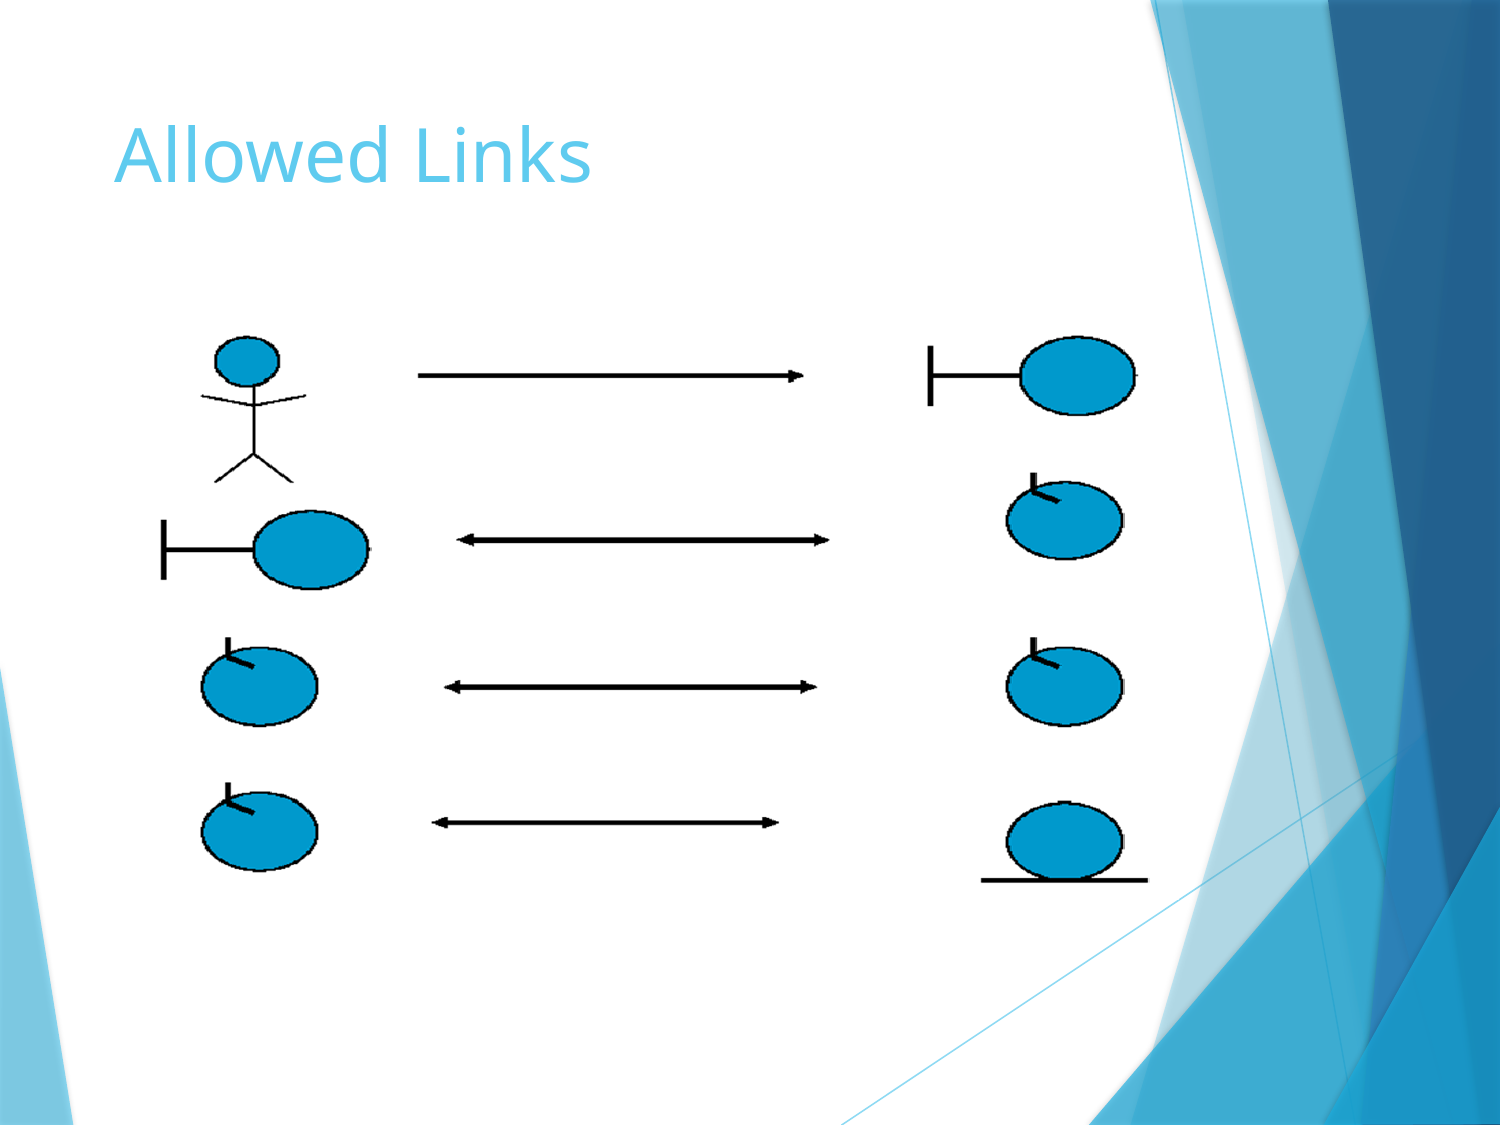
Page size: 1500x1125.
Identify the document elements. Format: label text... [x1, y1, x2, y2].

title Allowed Links [99, 99, 1142, 317]
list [153, 299, 1180, 901]
